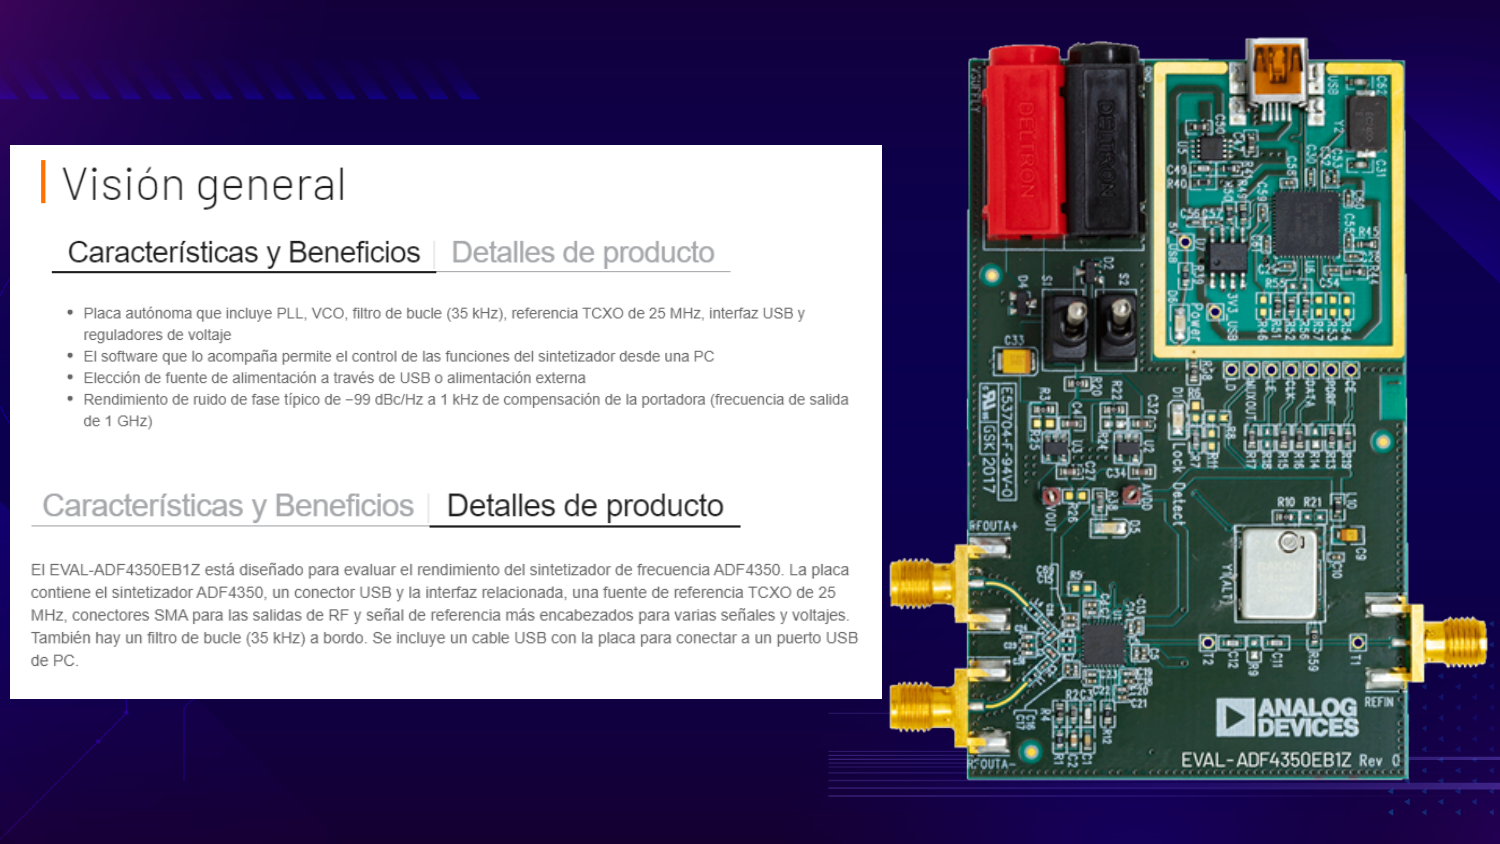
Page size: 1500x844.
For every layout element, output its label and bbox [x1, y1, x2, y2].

picture [0, 0, 1500, 844]
text_box [9, 145, 882, 699]
